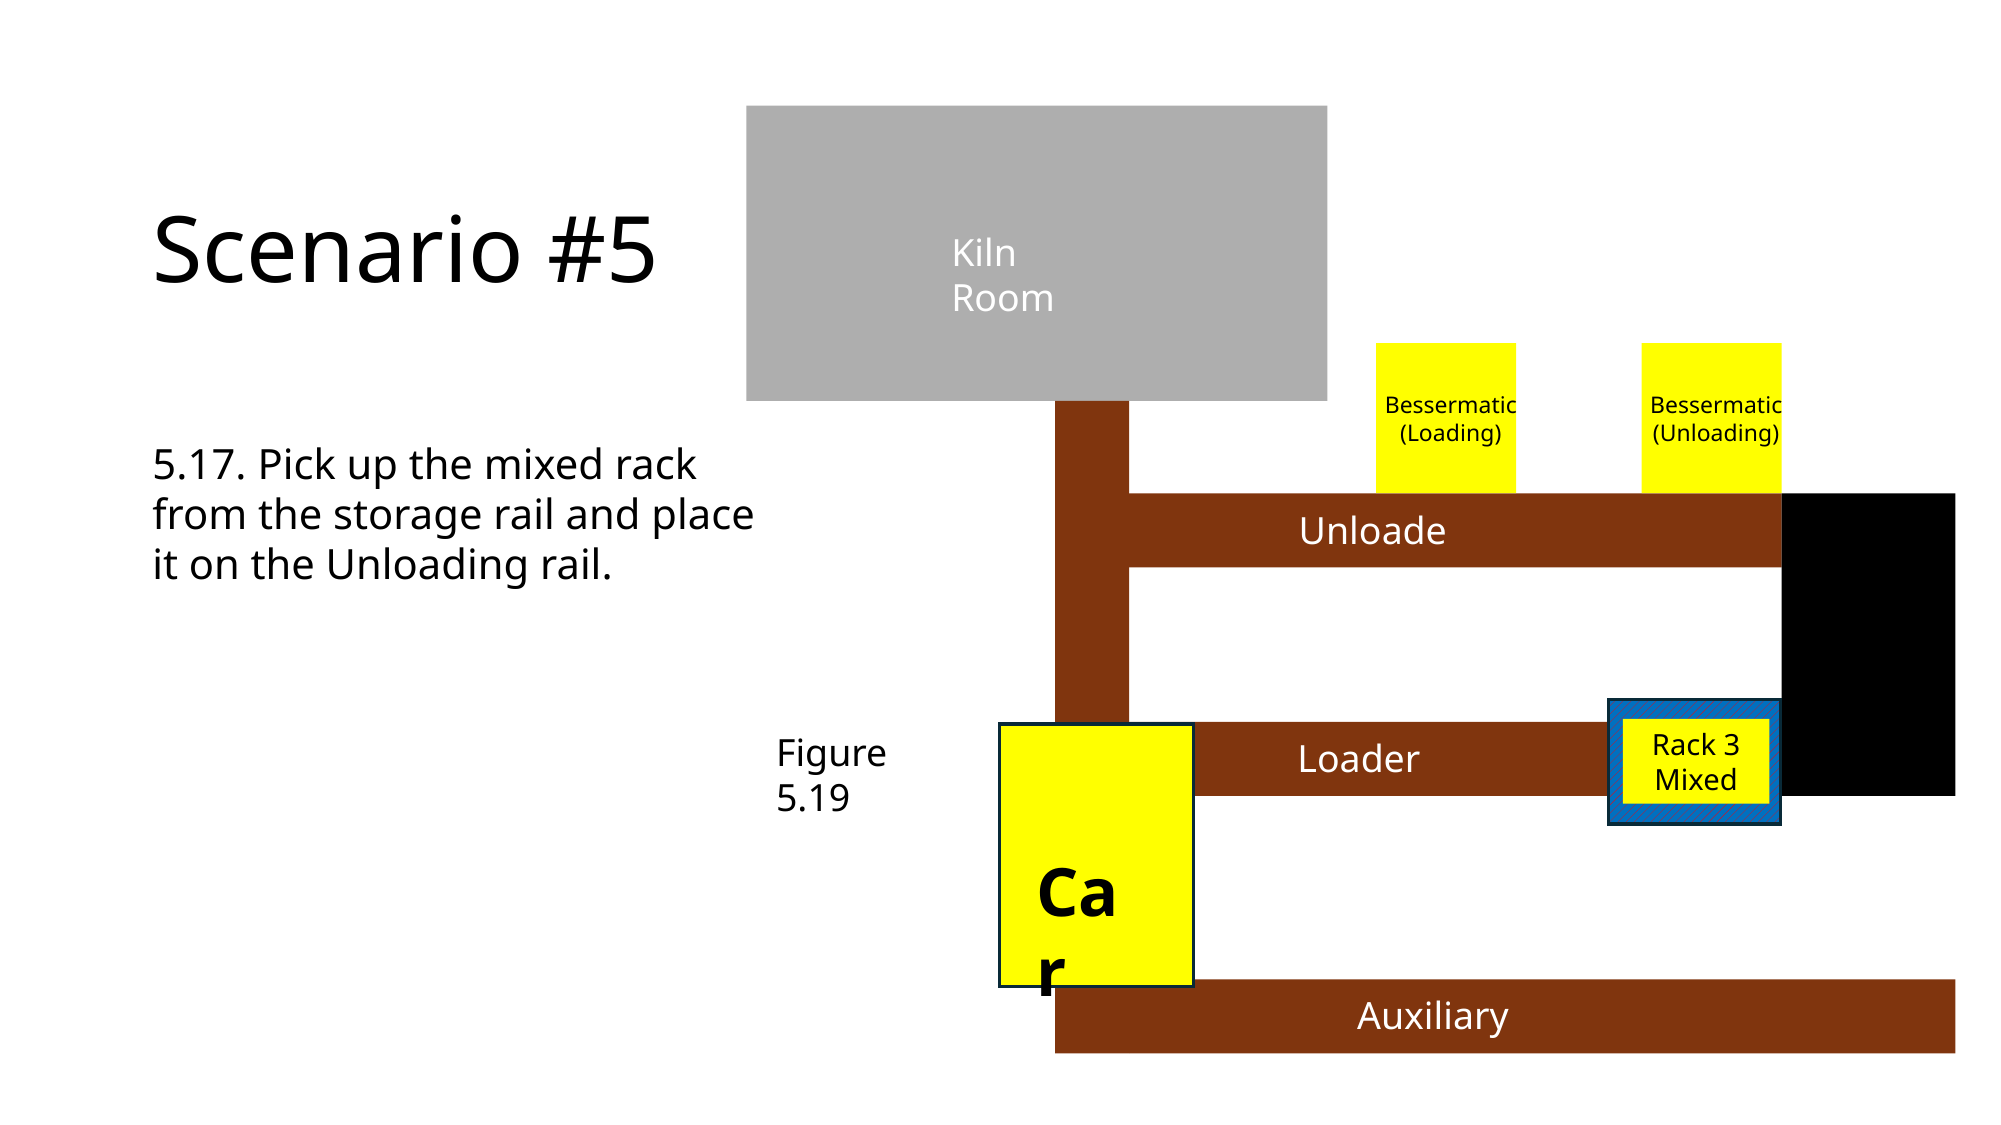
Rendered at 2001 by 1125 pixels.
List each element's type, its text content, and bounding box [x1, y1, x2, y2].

title Scenario #5 [137, 105, 745, 401]
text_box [745, 104, 1956, 1054]
list 5.17. Pick up the mixed rack from the storage rail and place it on the Unloading rail. [137, 430, 745, 1014]
